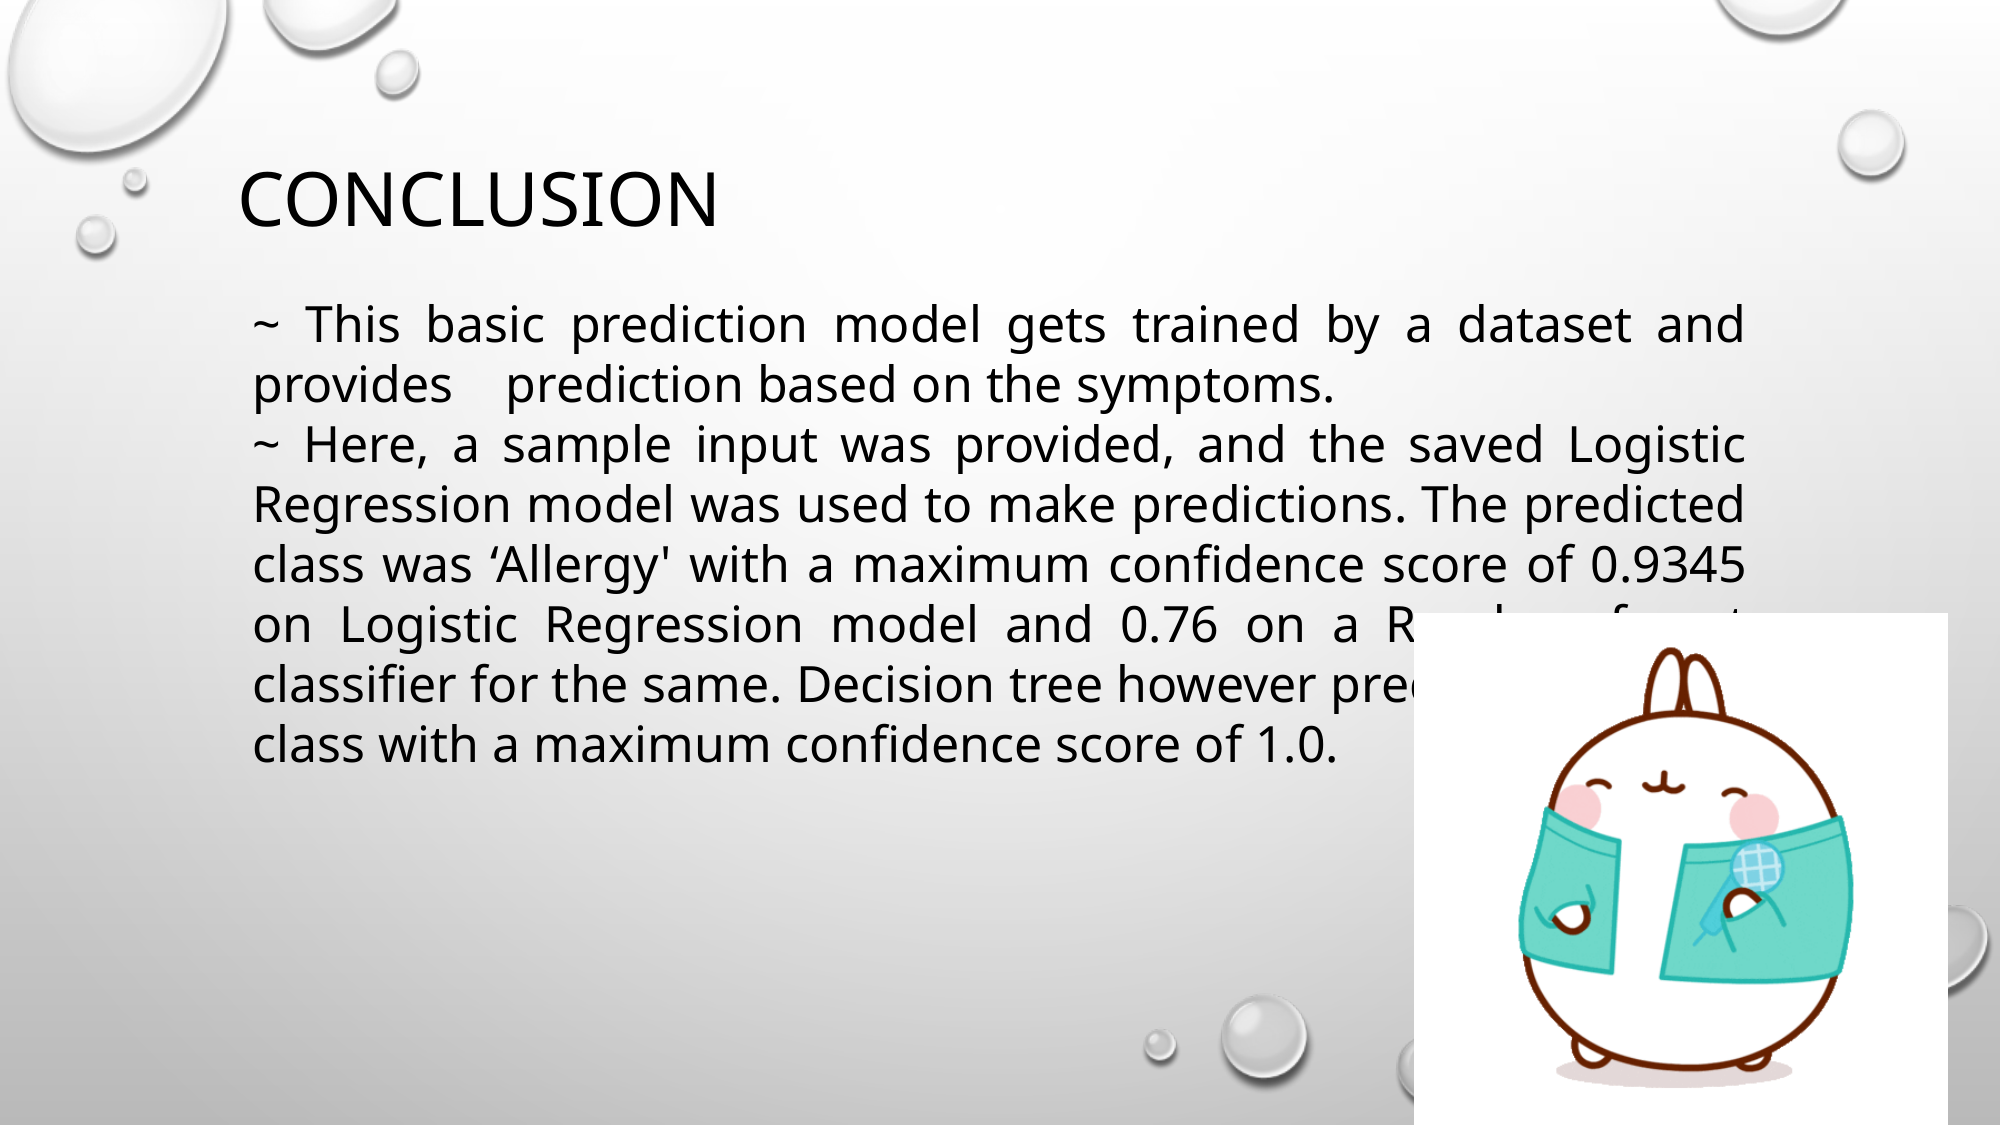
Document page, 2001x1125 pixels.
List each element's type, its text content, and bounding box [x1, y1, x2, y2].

text_box CONCLUSION [222, 143, 1747, 249]
text_box ~ This basic prediction model gets trained by a dataset and provides prediction based on the symptoms. ~ Here, a sample input was provided, and the saved Logistic Regression model was used to make predictions. The predicted class was ‘Allergy' with a maximum confidence score of 0.9345 on Logistic Regression model and 0.76 on a Random forest classifier for the same. Decision tree however predicts the exact class with a maximum confidence score of 1.0. [237, 284, 1763, 900]
picture [0, 0, 2000, 1125]
